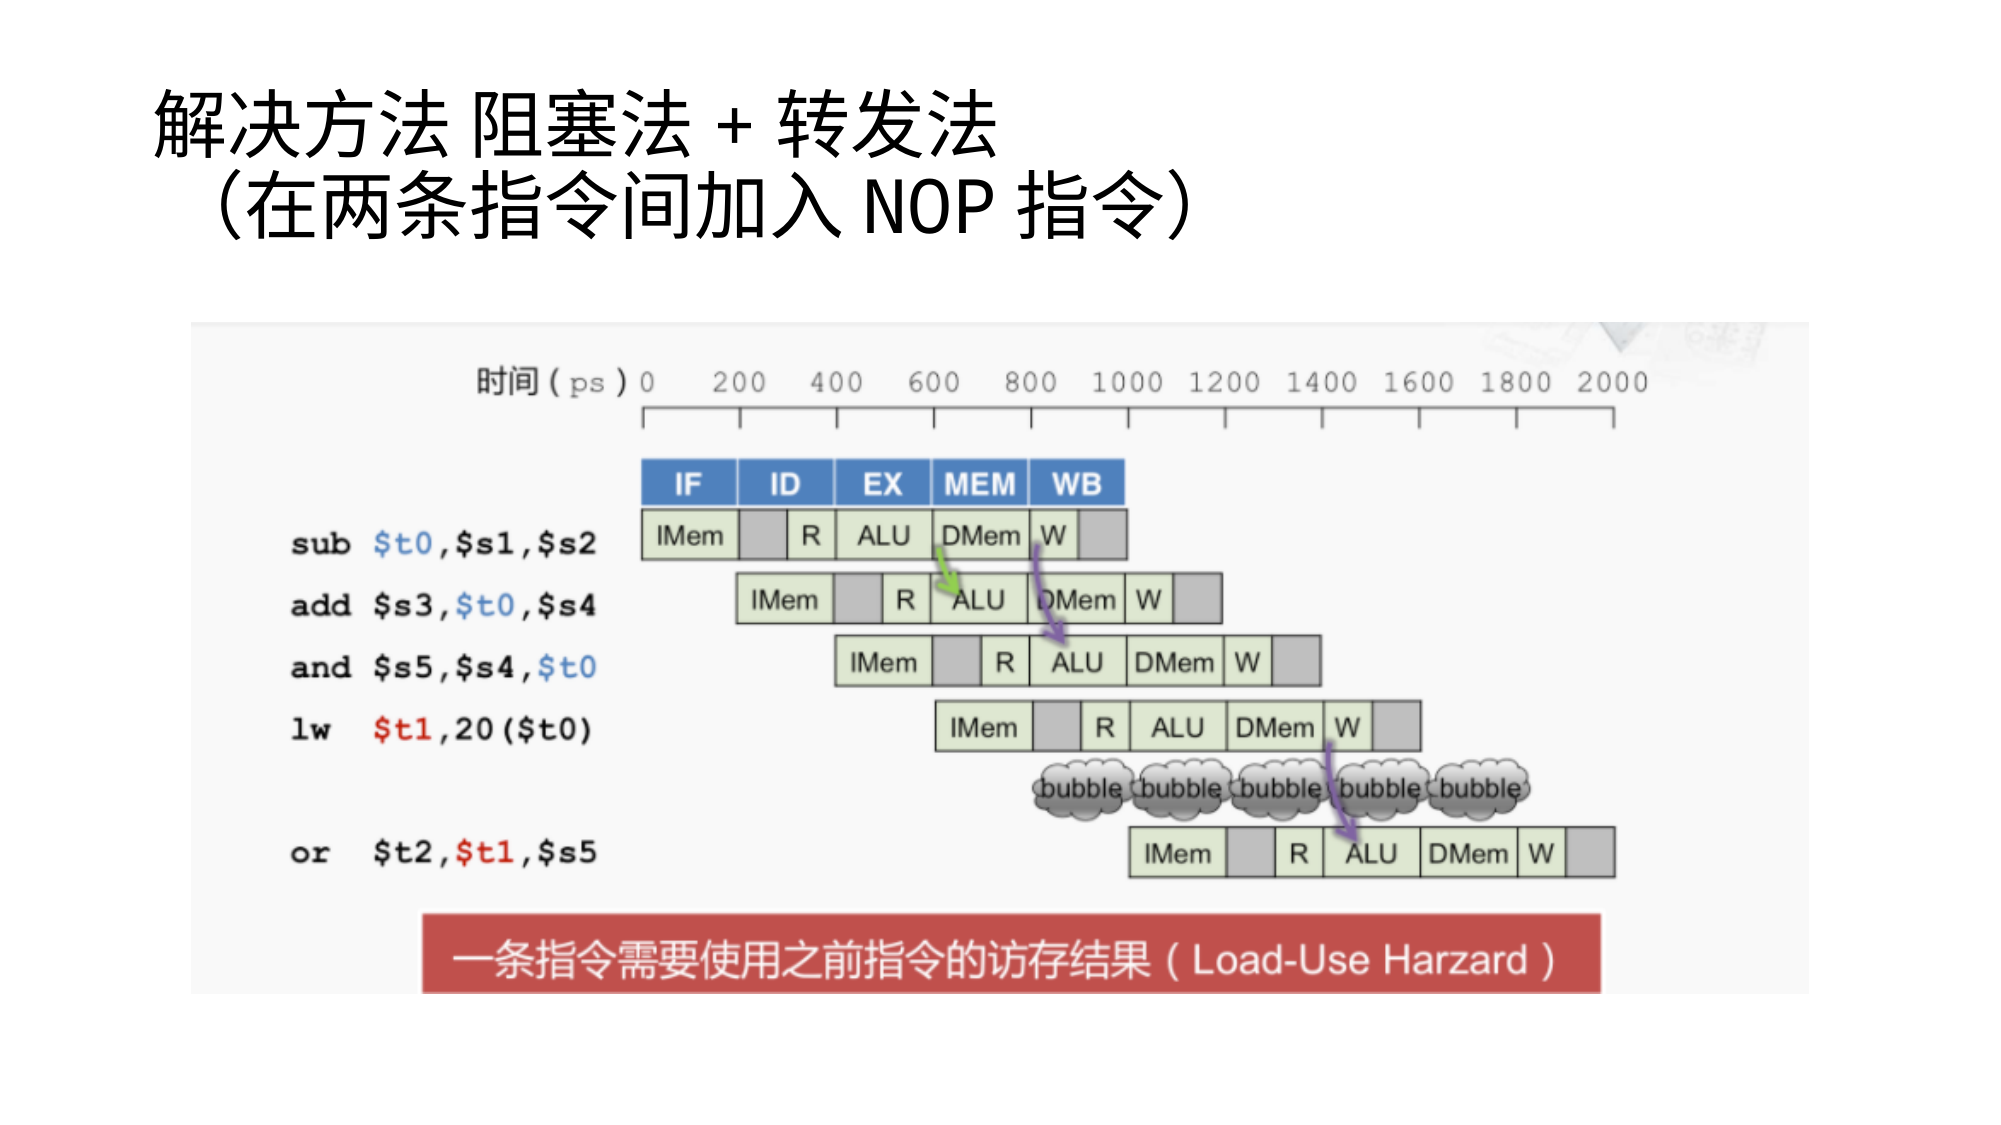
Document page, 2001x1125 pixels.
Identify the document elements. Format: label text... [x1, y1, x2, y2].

title 解决方法 阻塞法+转发法 （在两条指令间加入NOP指令） [137, 59, 1863, 278]
picture [191, 322, 1809, 994]
